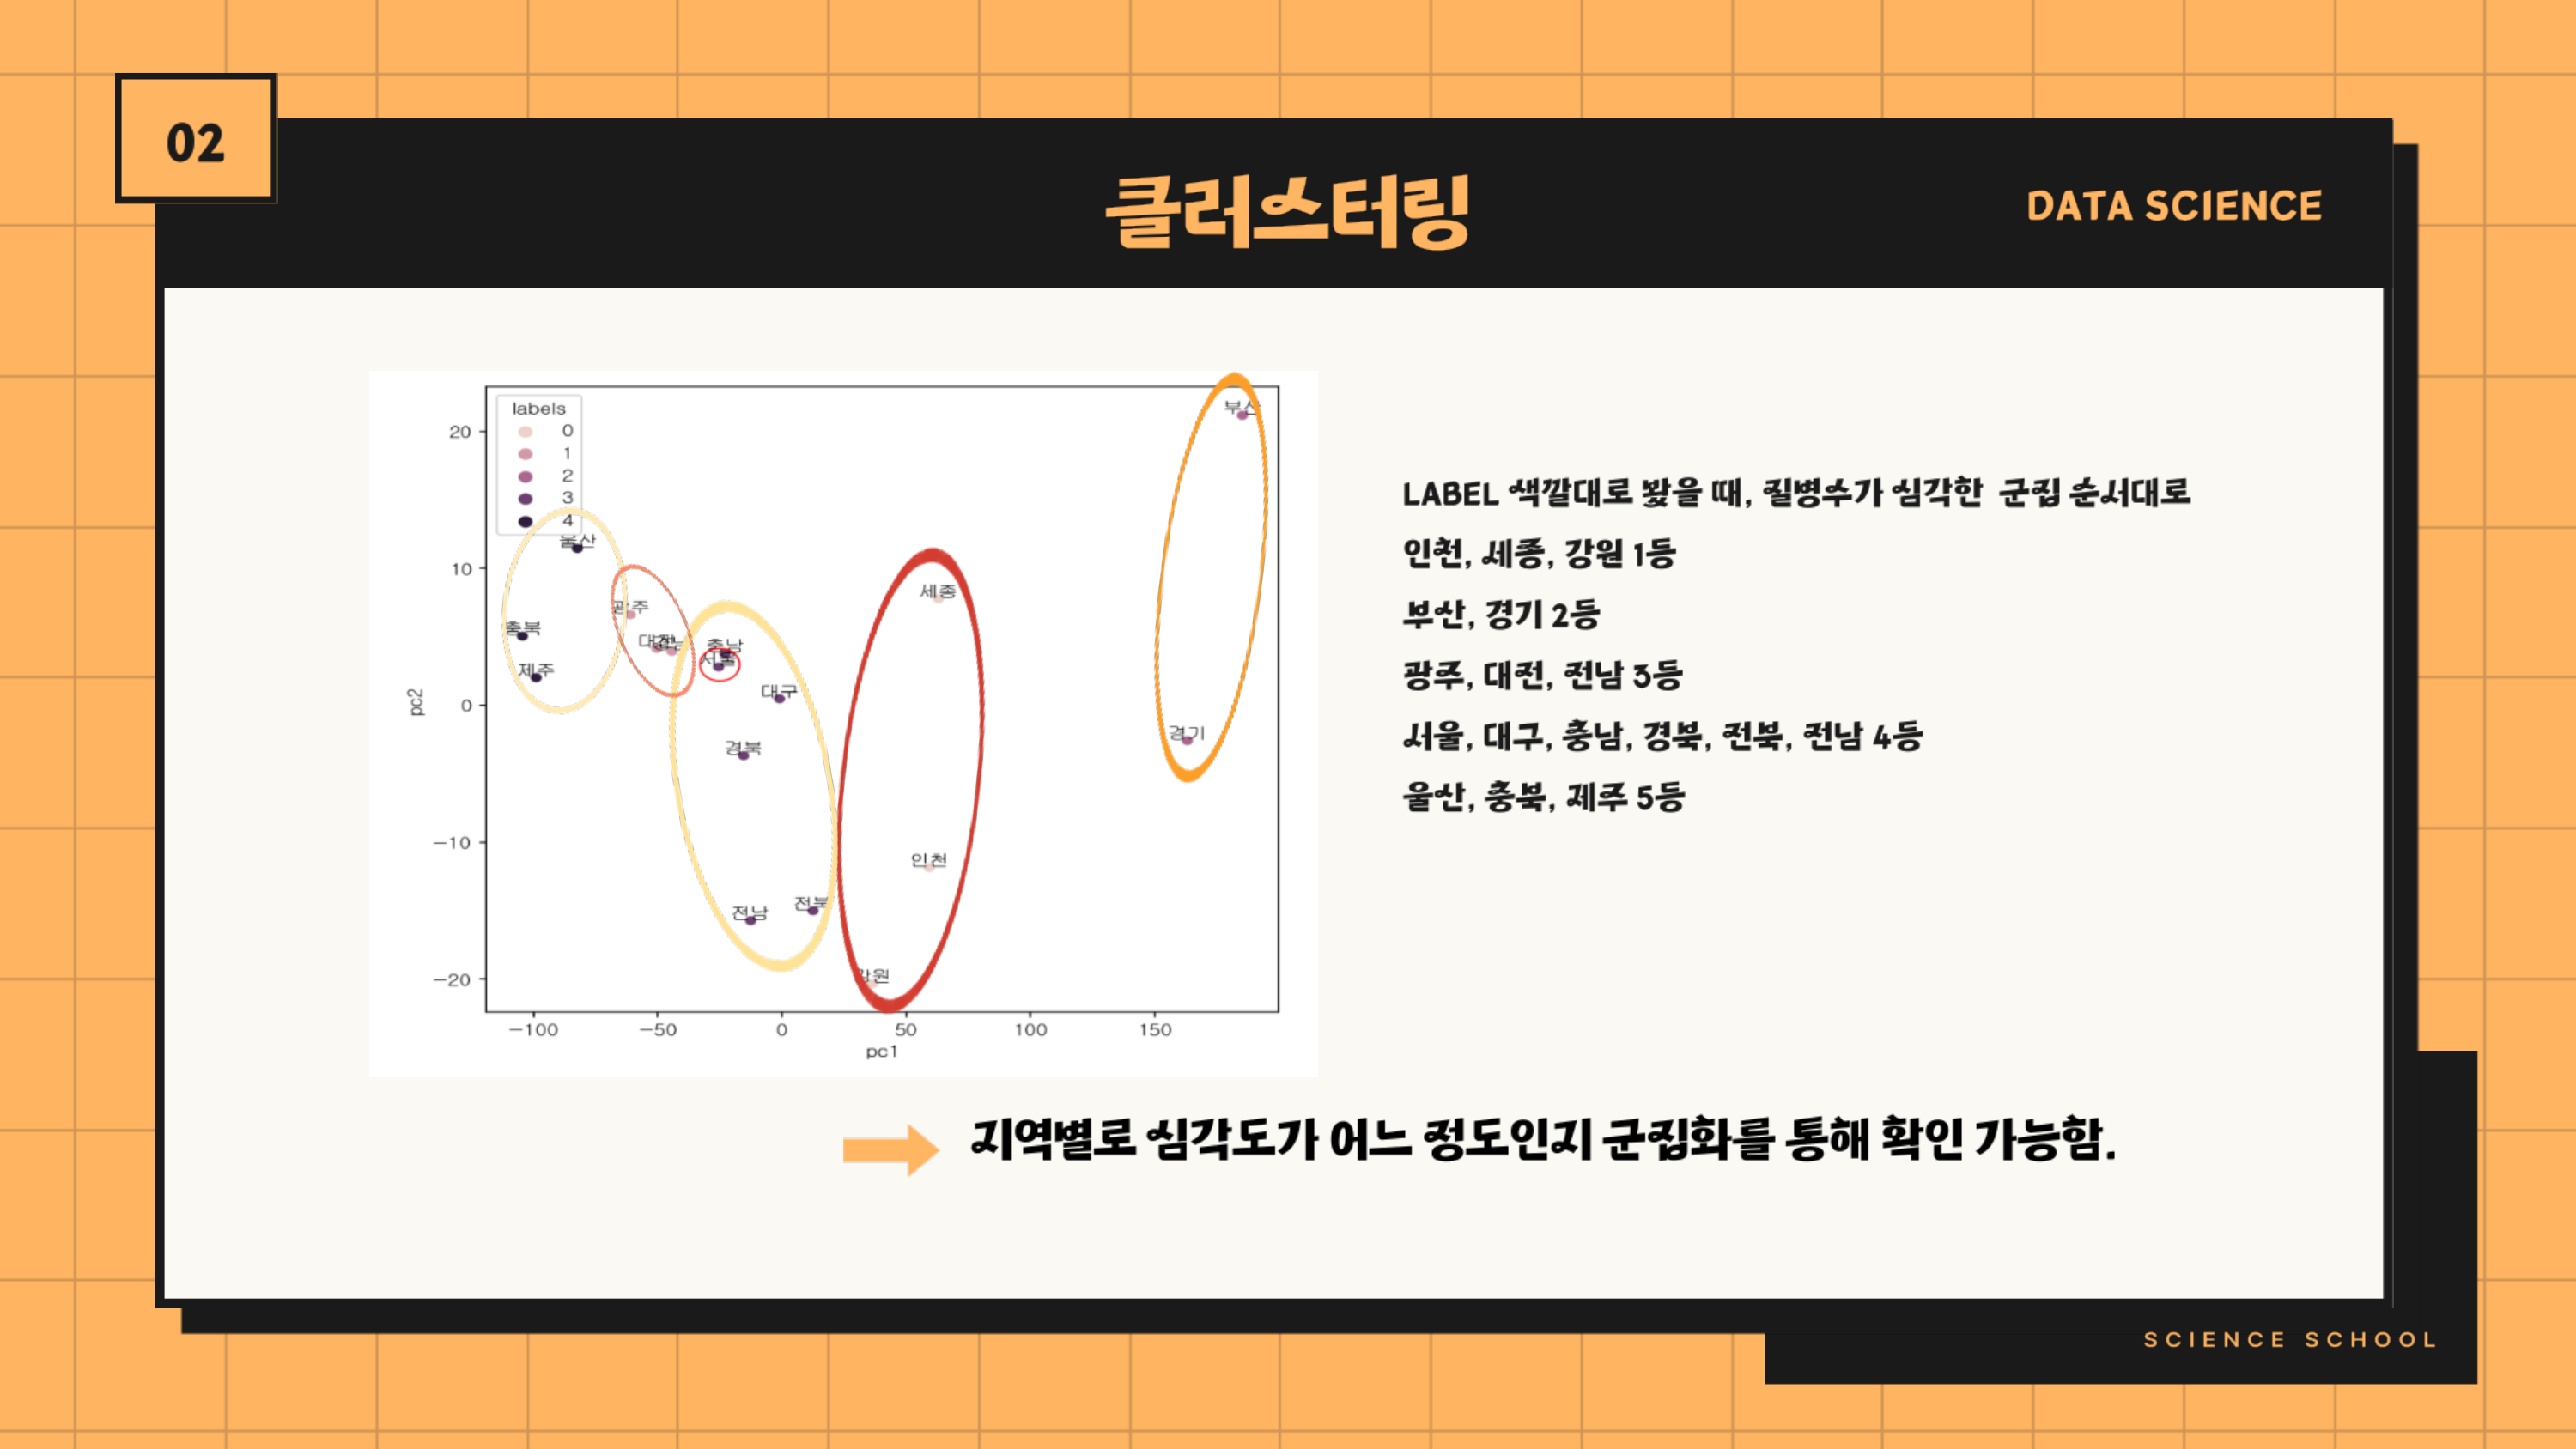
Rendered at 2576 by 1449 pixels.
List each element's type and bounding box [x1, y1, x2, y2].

picture [2140, 1324, 2447, 1357]
picture [1937, 165, 2343, 245]
picture [1395, 401, 2211, 832]
text_box [843, 1123, 940, 1178]
text_box [617, 556, 690, 706]
text_box [369, 370, 1318, 1078]
text_box [1764, 1051, 2479, 1386]
picture [652, 133, 1510, 294]
text_box [836, 535, 984, 1027]
text_box [155, 296, 2394, 1308]
text_box [115, 73, 278, 205]
picture [945, 1094, 2139, 1187]
text_box [671, 589, 836, 984]
picture [143, 90, 251, 190]
text_box [1157, 361, 1265, 795]
text_box [155, 120, 2394, 288]
text_box [499, 502, 629, 719]
text_box [0, 0, 2576, 1449]
